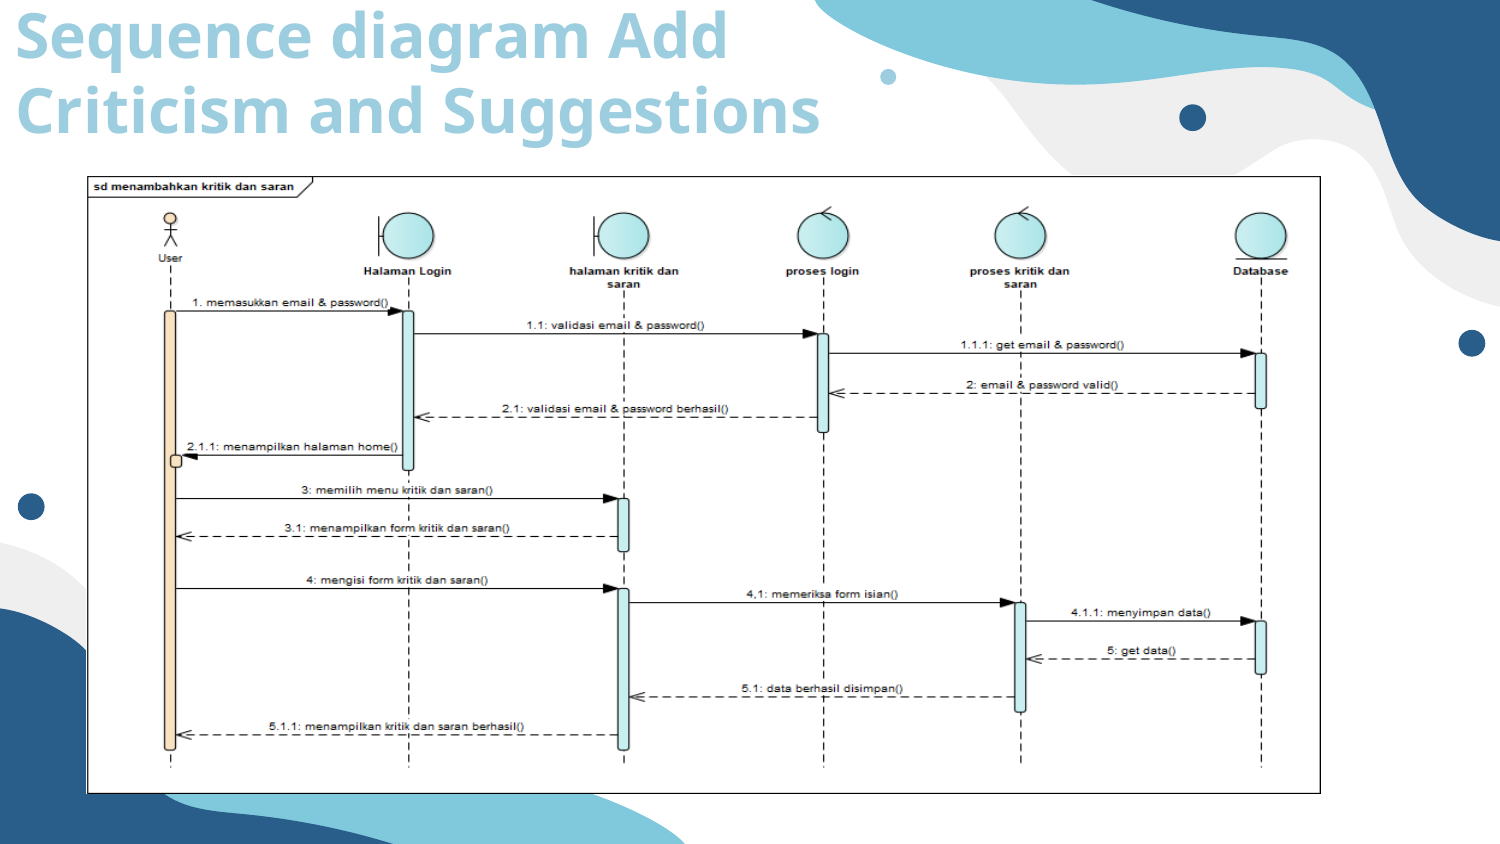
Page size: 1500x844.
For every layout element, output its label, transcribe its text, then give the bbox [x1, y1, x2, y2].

picture [86, 175, 1321, 794]
title Sequence diagram Add Criticism and Suggestions [0, 0, 1286, 176]
